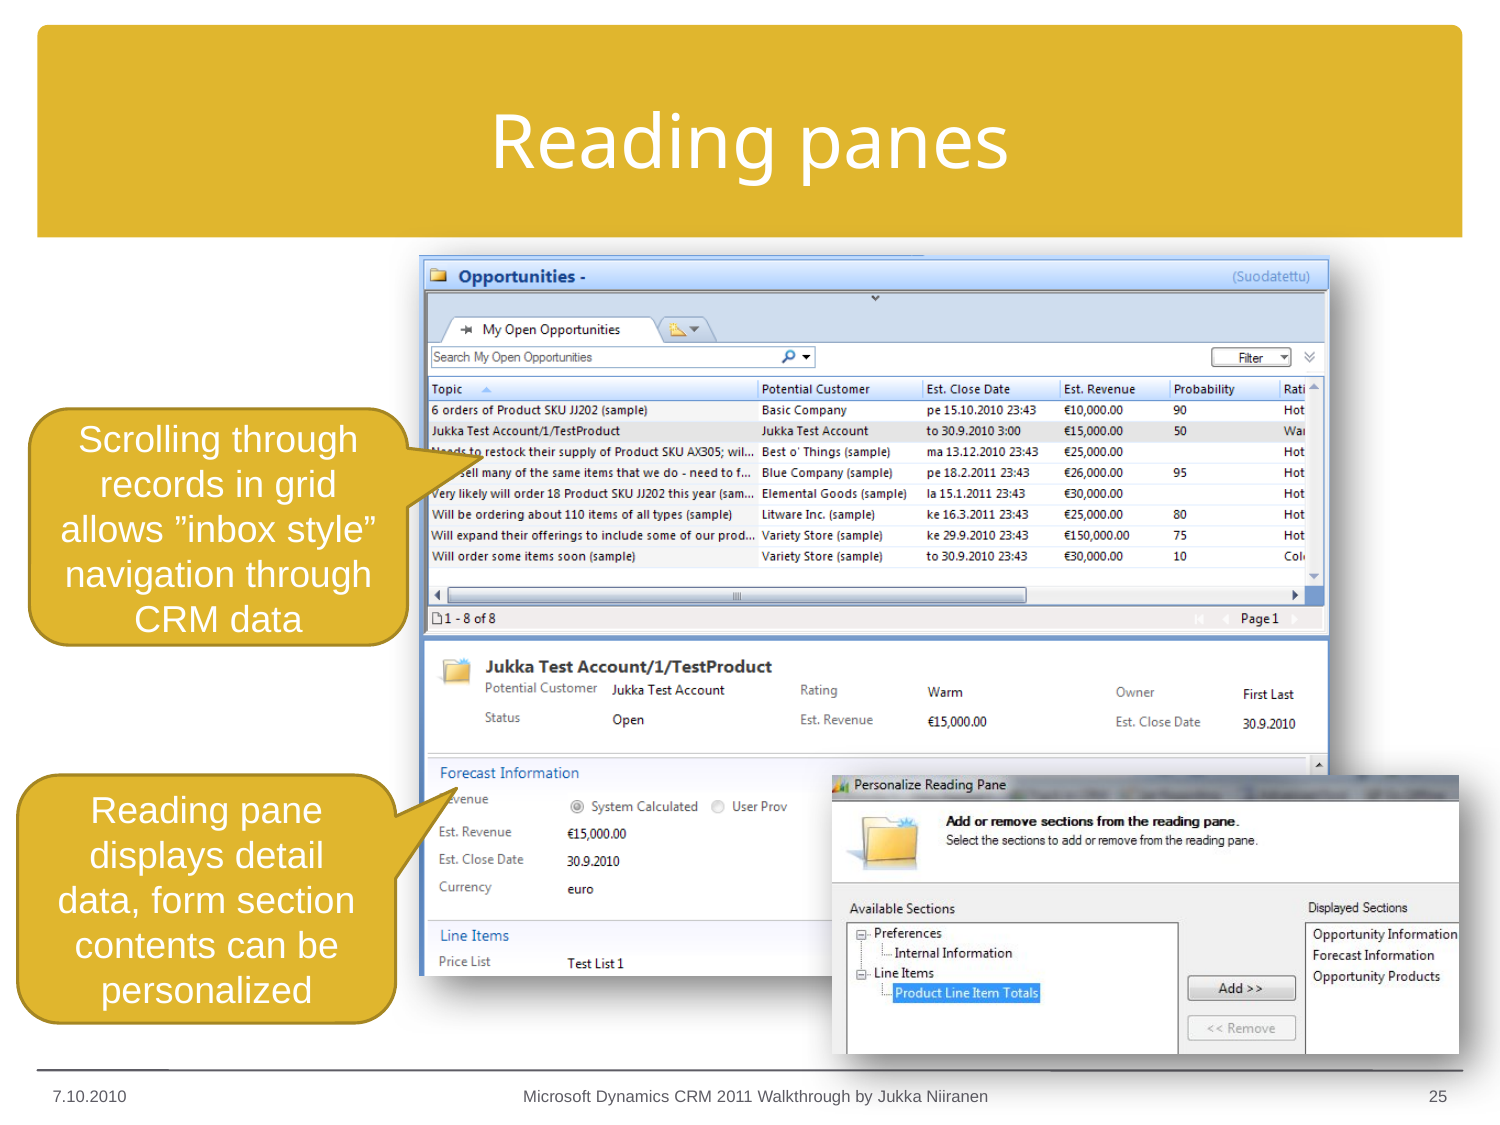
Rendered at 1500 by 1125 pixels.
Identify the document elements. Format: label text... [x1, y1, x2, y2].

slide_number 25 [1112, 1069, 1463, 1123]
title Reading panes [50, 45, 1450, 233]
text_box Scrolling through records in grid allows ”inbox style” navigation through CRM data [27, 407, 405, 647]
picture [418, 255, 1459, 1054]
footer Microsoft Dynamics CRM 2011 Walkthrough by Jukka Niiranen [474, 1069, 1038, 1123]
text_box Reading pane displays detail data, form section contents can be personalized [16, 773, 405, 1025]
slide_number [37, 1069, 388, 1123]
